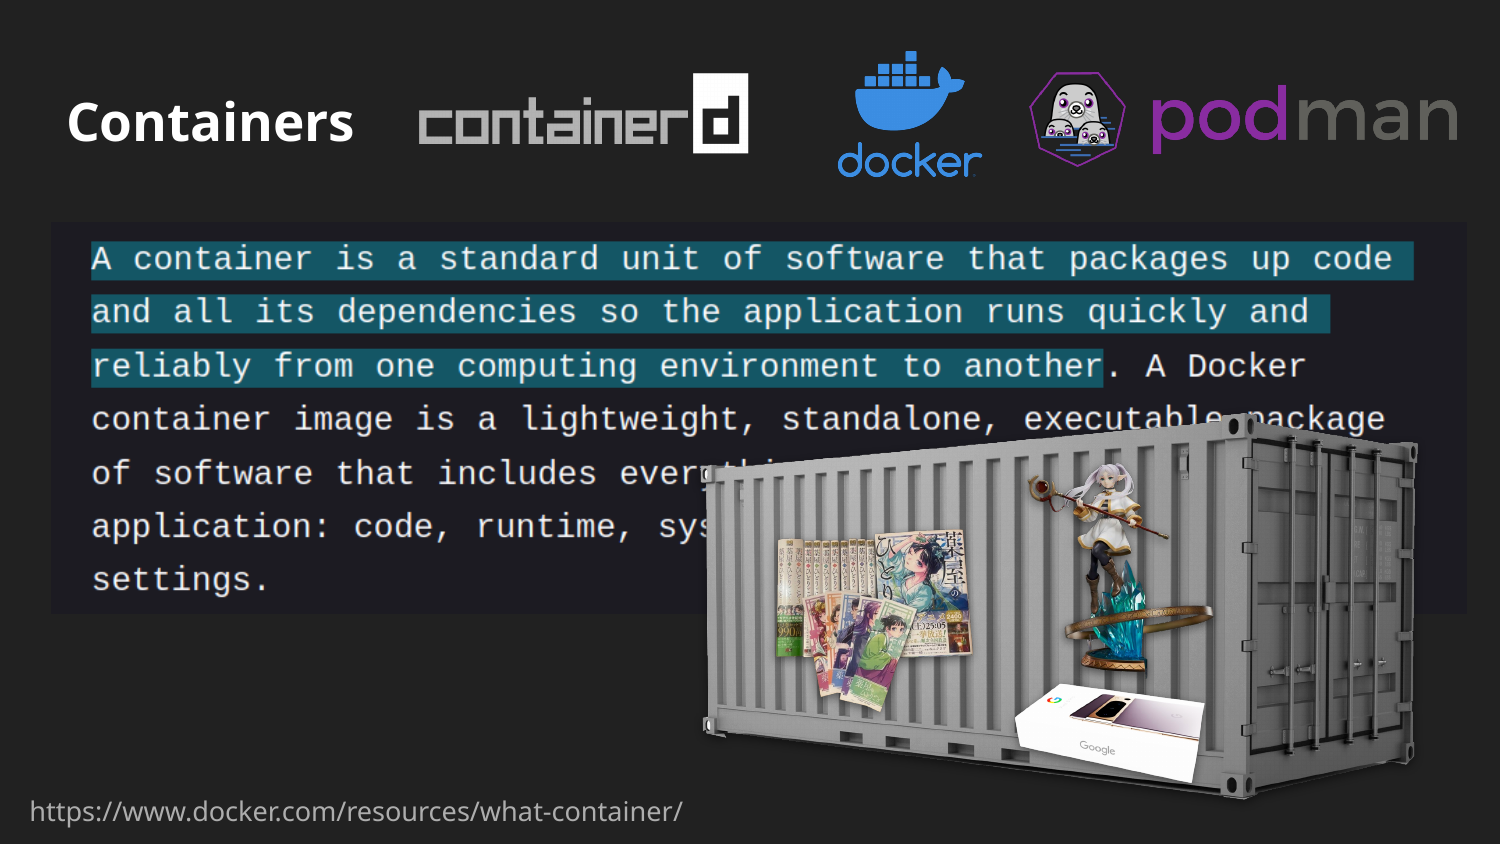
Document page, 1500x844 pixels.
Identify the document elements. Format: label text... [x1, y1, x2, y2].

picture [416, 71, 751, 155]
title Containers [51, 72, 582, 167]
text_box https://www.docker.com/resources/what-container/ [14, 779, 677, 829]
picture [791, 45, 1457, 181]
picture [50, 222, 1467, 829]
